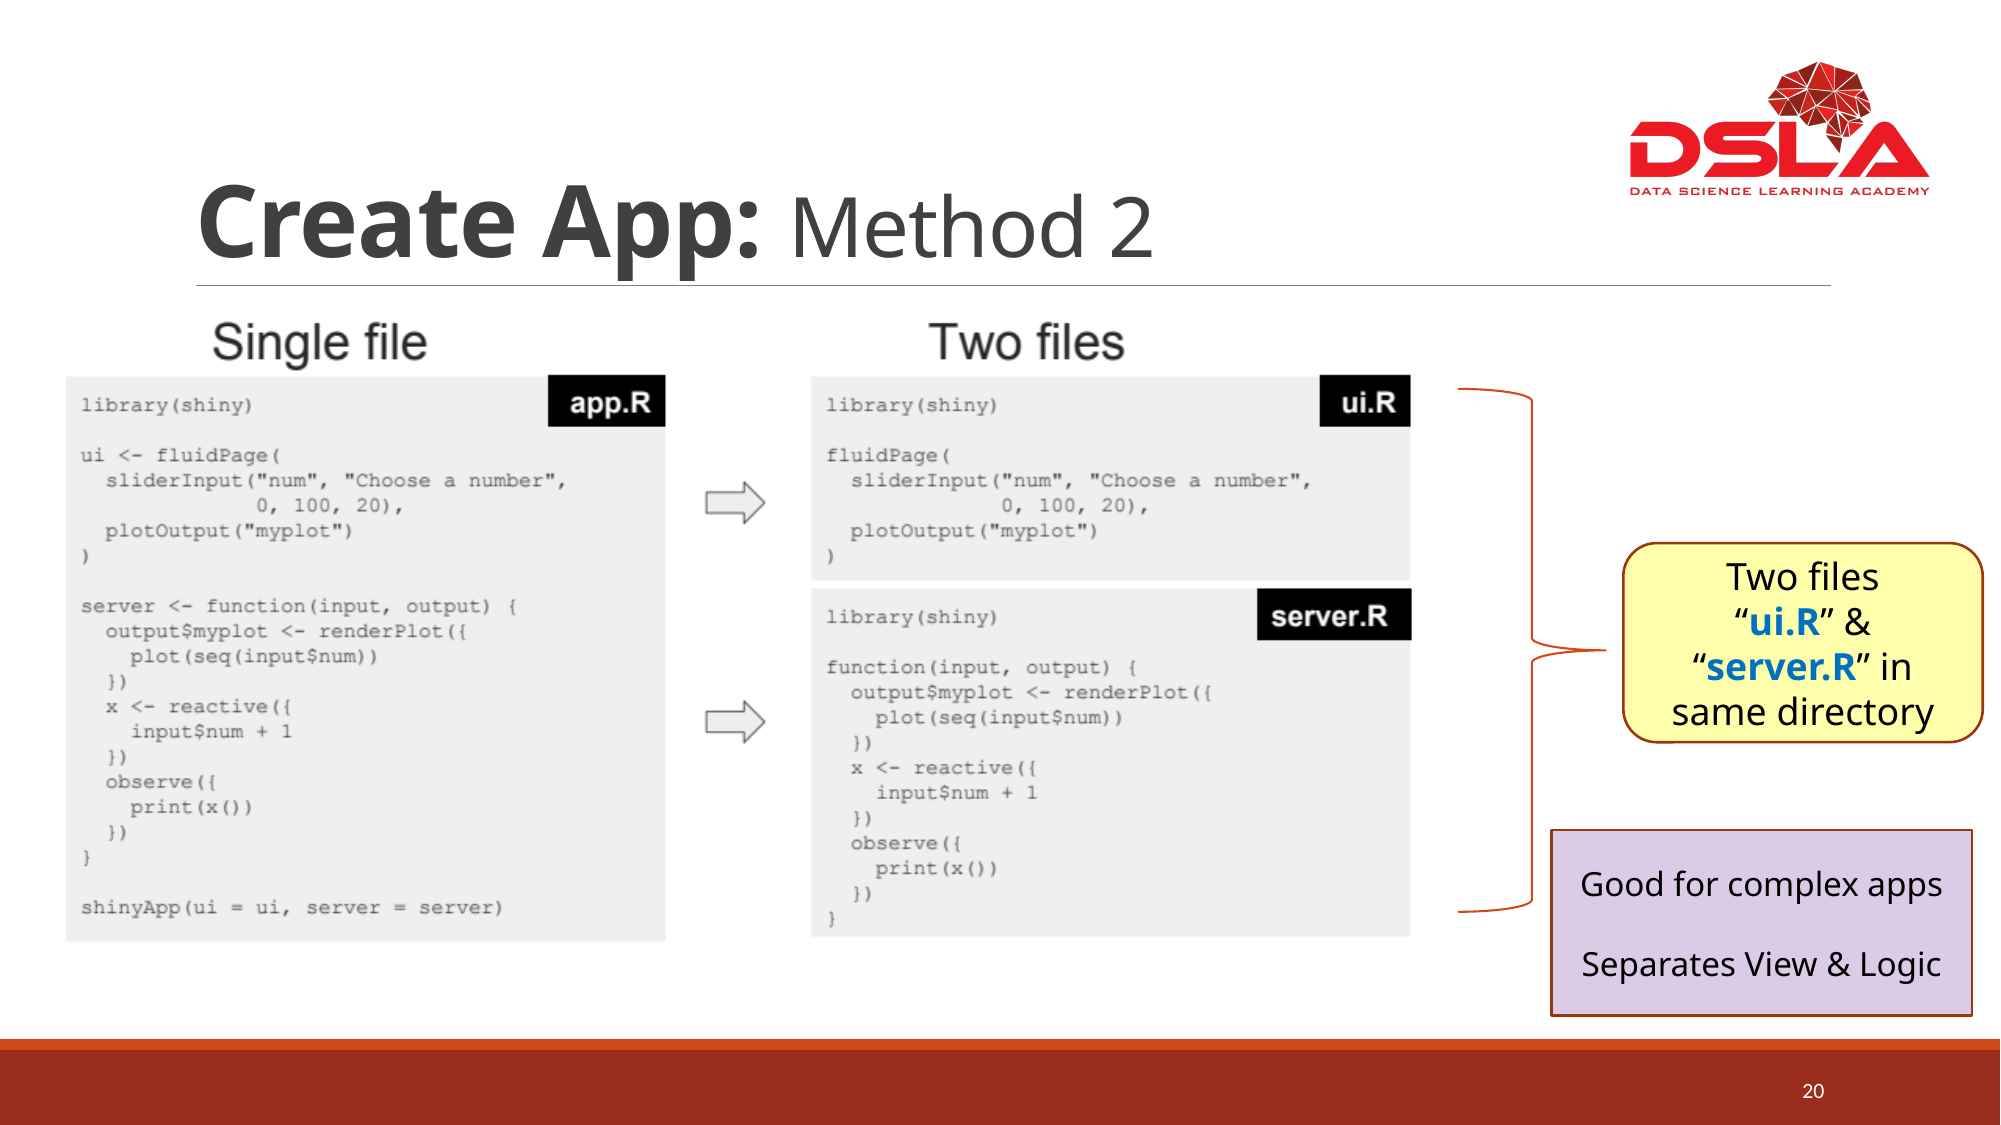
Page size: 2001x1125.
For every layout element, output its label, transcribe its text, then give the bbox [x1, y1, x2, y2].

text_box Good for complex apps Separates View & Logic [1550, 829, 1973, 1017]
slide_number 20 [1624, 1059, 1840, 1120]
picture [48, 314, 1413, 943]
title Create App: Method 2 [180, 47, 1830, 285]
text_box [1458, 387, 1607, 913]
text_box Two files “ui.R” & “server.R” in same directory [1622, 541, 1985, 744]
picture [1605, 16, 1973, 242]
